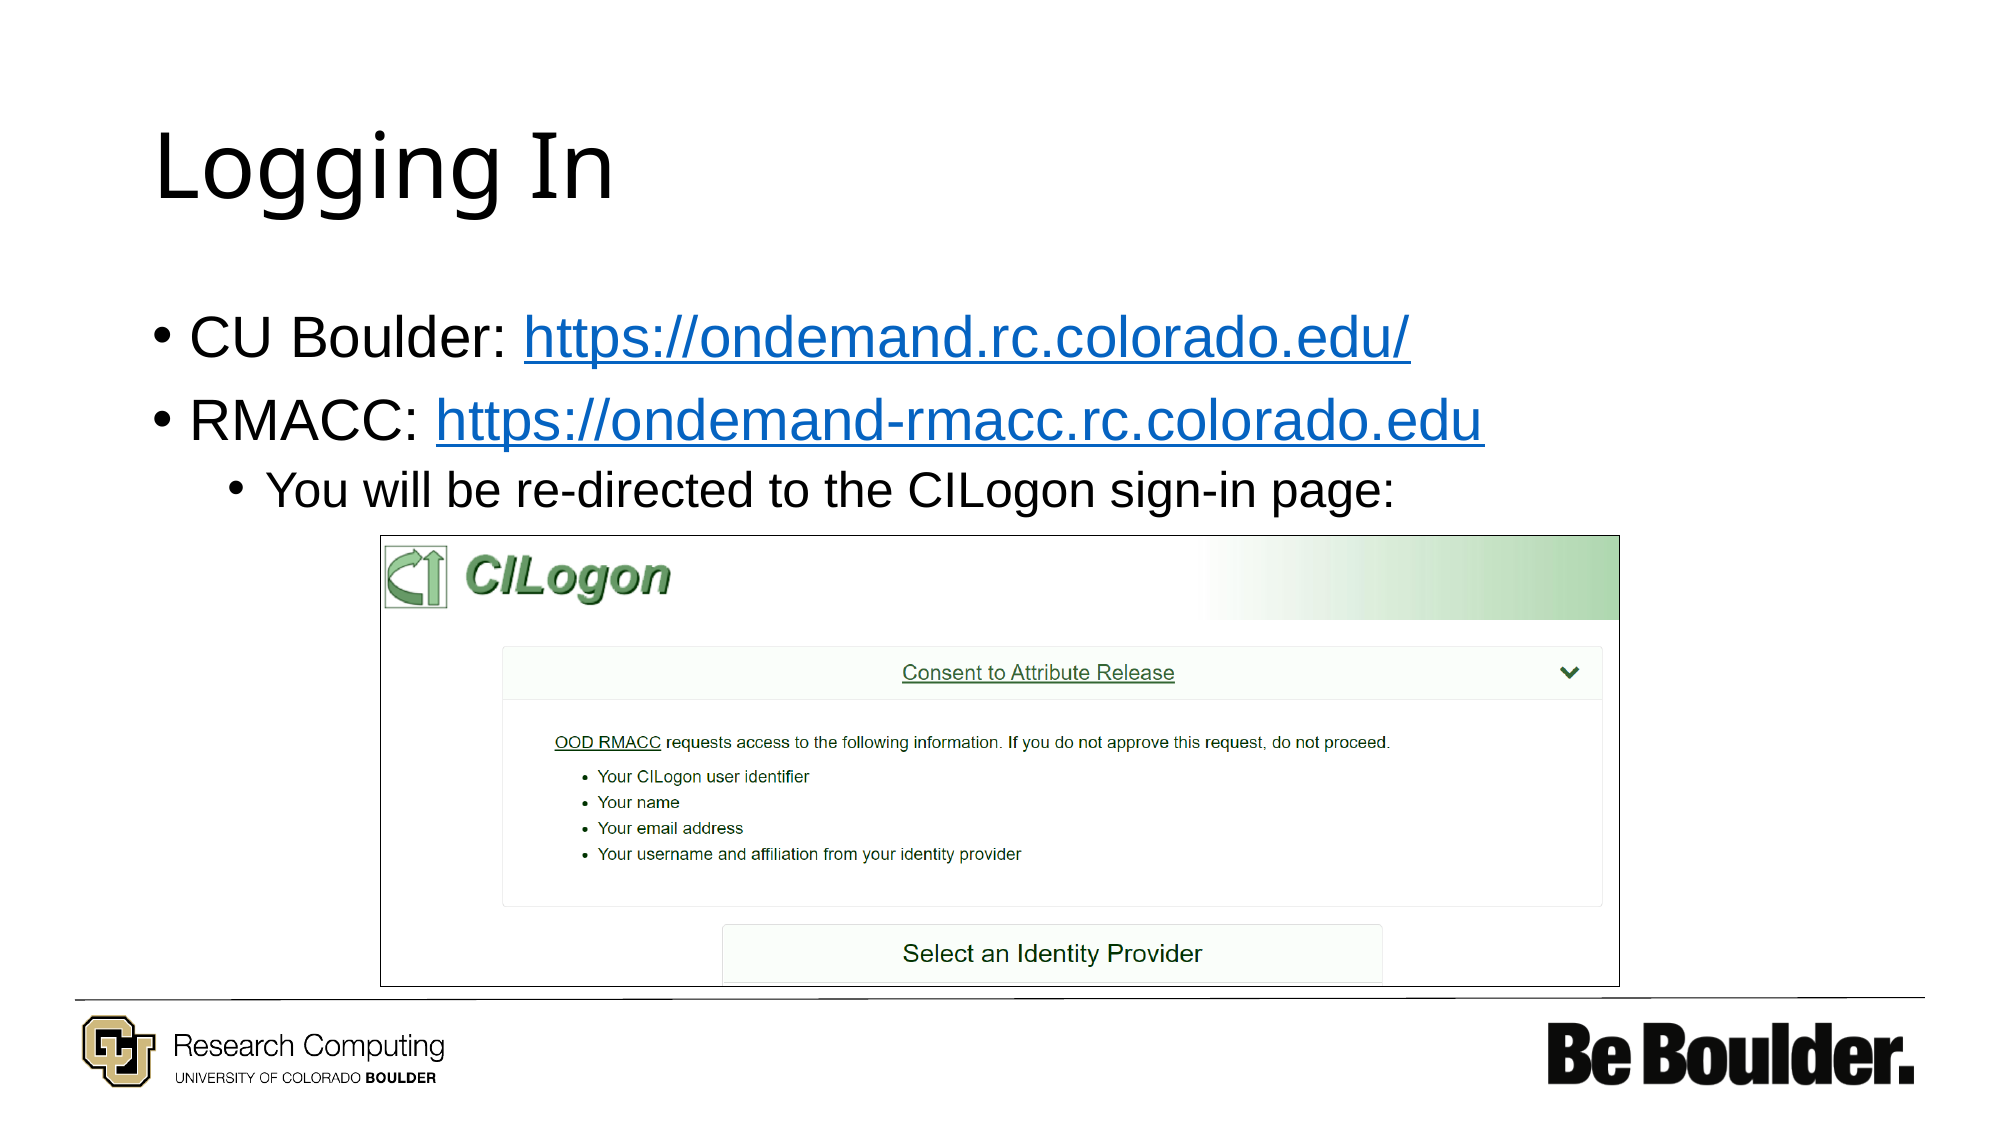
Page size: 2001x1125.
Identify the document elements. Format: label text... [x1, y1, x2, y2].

picture [81, 1015, 444, 1088]
picture [380, 535, 1620, 987]
picture [1524, 1015, 1938, 1088]
title Logging In [137, 59, 1863, 278]
list CU Boulder: https://ondemand.rc.colorado.edu/ RMACC: https://ondemand-rmacc.rc.colorado.edu You will be re-directed to the CILogon sign-in page: [137, 299, 1863, 577]
